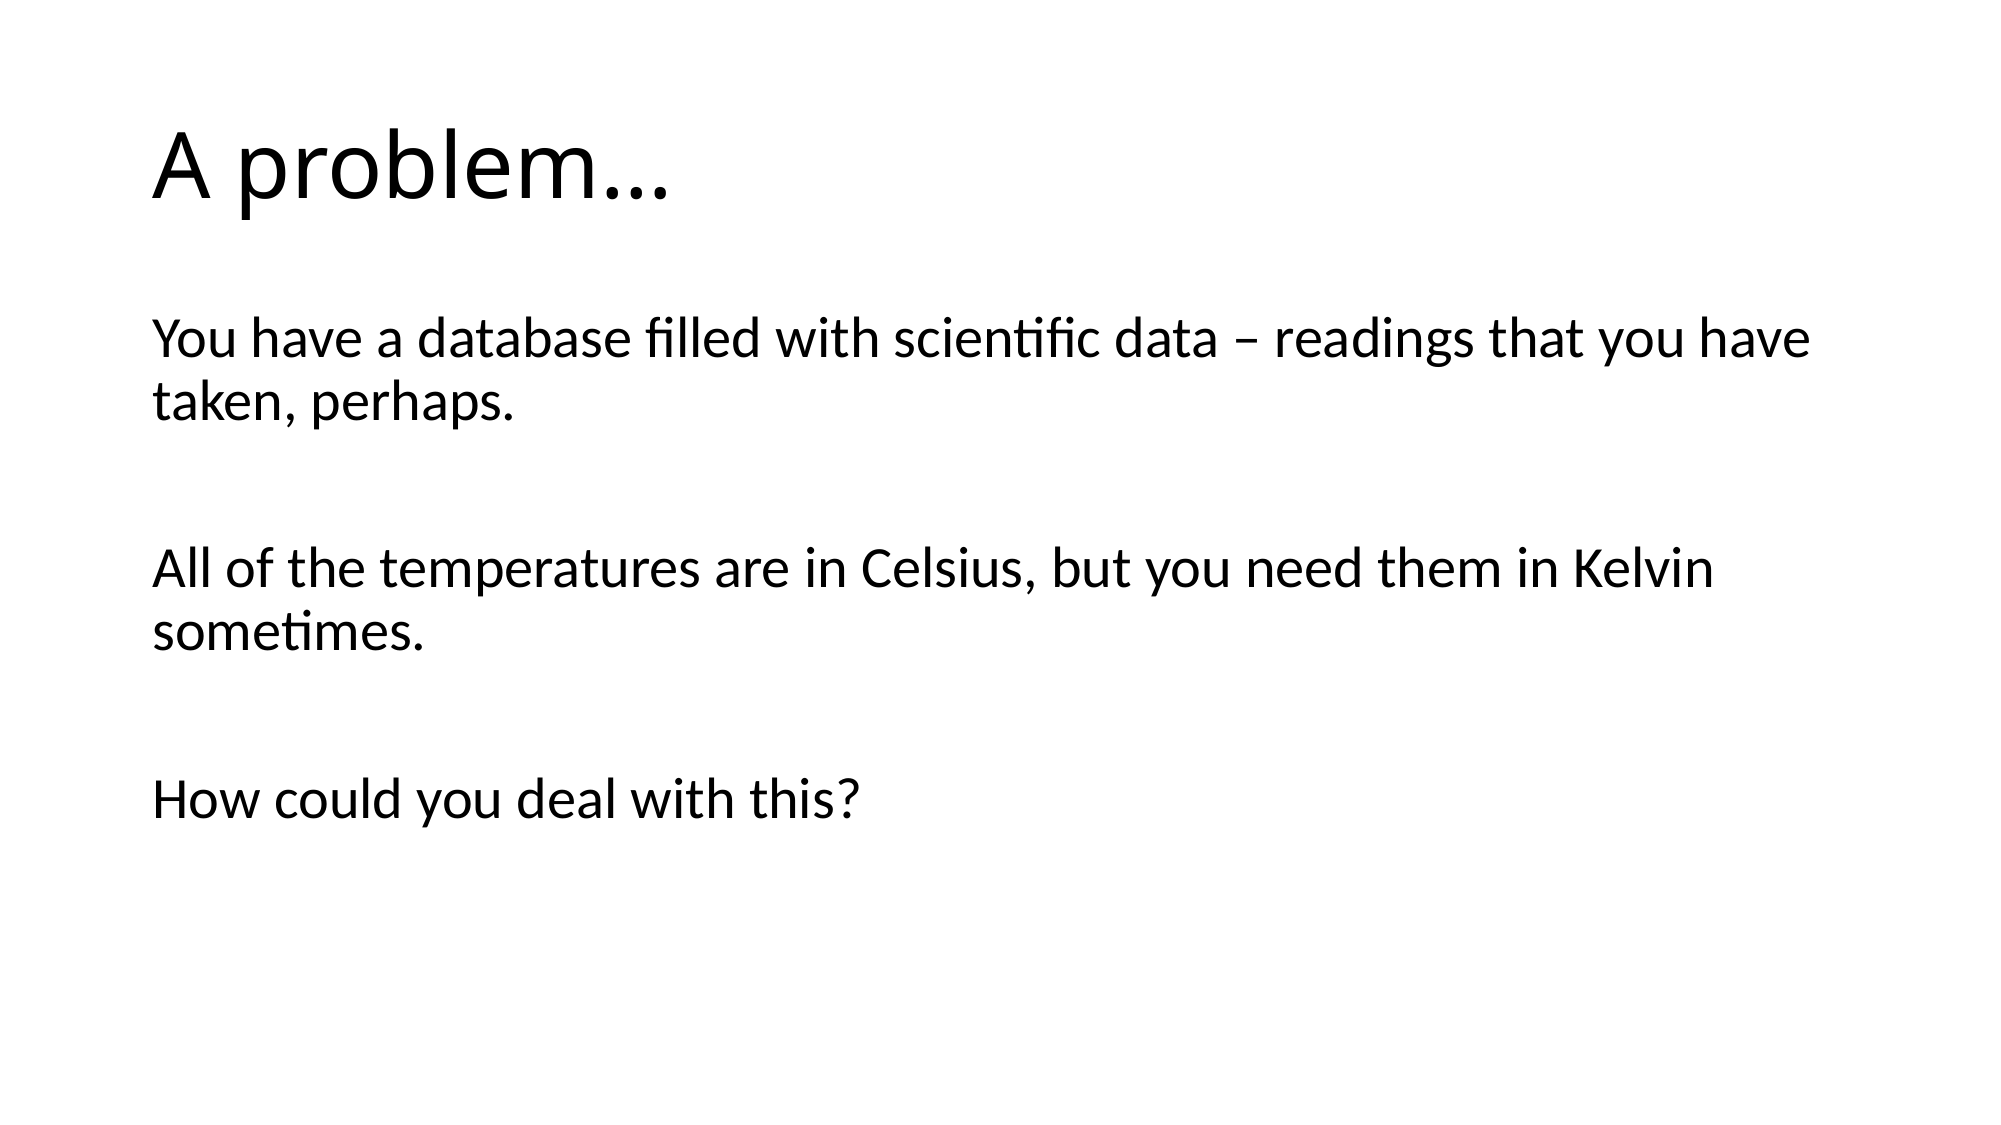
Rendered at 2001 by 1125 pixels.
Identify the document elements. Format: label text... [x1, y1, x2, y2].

list You have a database filled with scientific data – readings that you have taken, perhaps. All of the temperatures are in Celsius, but you need them in Kelvin sometimes. How could you deal with this? [137, 299, 1863, 1014]
title A problem… [137, 59, 1863, 278]
